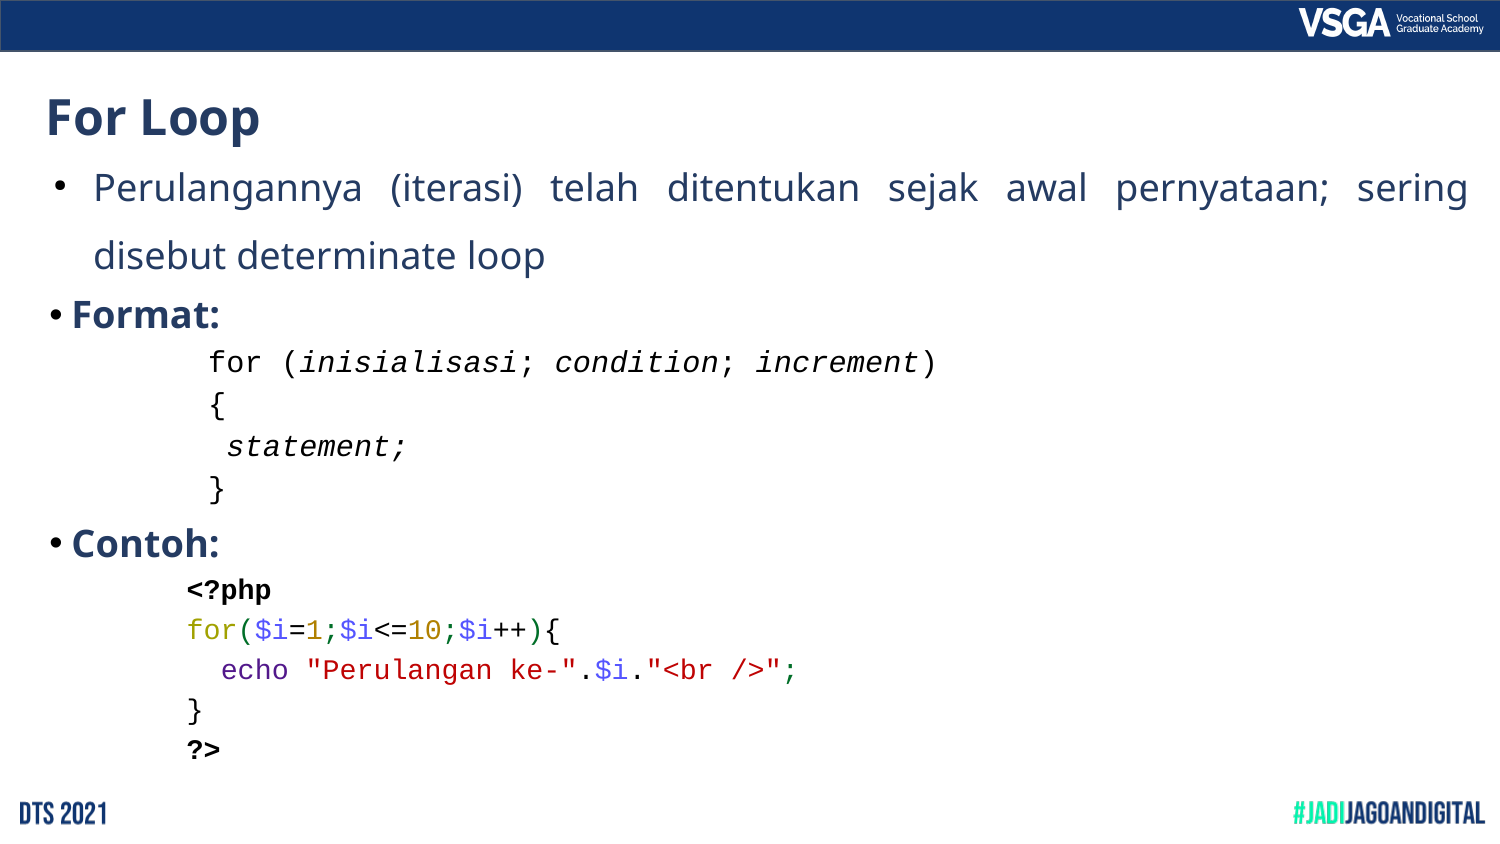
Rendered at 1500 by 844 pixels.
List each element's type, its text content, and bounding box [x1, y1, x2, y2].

picture [1284, 0, 1498, 79]
picture [1274, 786, 1500, 844]
title For Loop [30, 59, 1466, 179]
picture [0, 786, 138, 844]
text_box Perulangannya (iterasi) telah ditentukan sejak awal pernyataan; sering disebut determinate loop Format: for (inisialisasi; condition; increment) { statement; } Contoh: <?php for($i=1;$i<=10;$i++){ echo "Perulangan ke-".$i."<br />"; } ?> [34, 133, 1486, 817]
